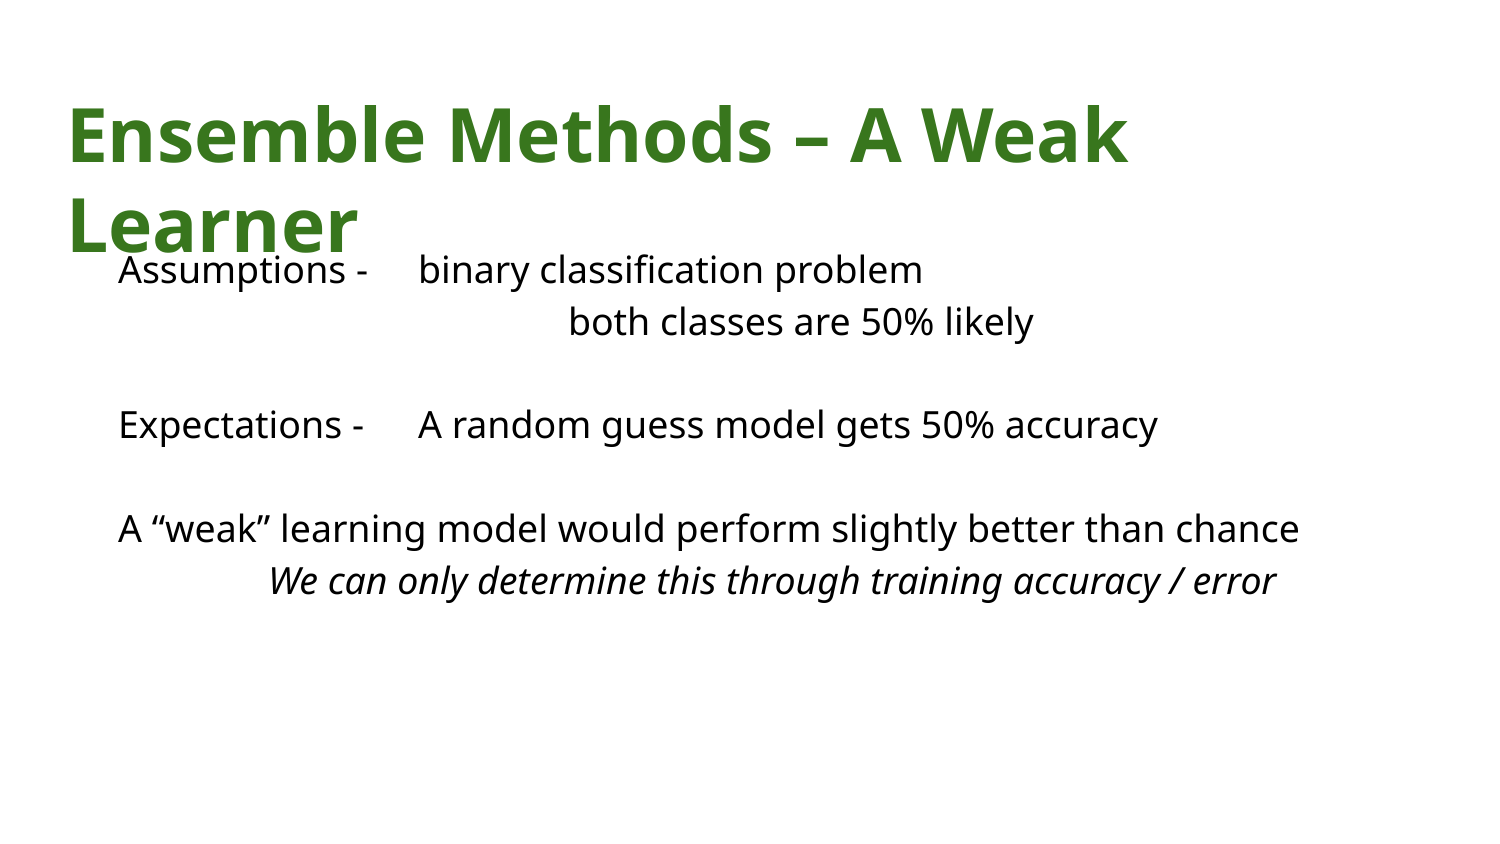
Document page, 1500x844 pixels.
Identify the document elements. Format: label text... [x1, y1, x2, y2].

list Assumptions - binary classification problem both classes are 50% likely Expectations - A random guess model gets 50% accuracy A “weak” learning model would perform slightly better than chance We can only determine this through training accuracy / error [103, 224, 1397, 844]
title Ensemble Methods – A Weak Learner [51, 72, 1449, 167]
